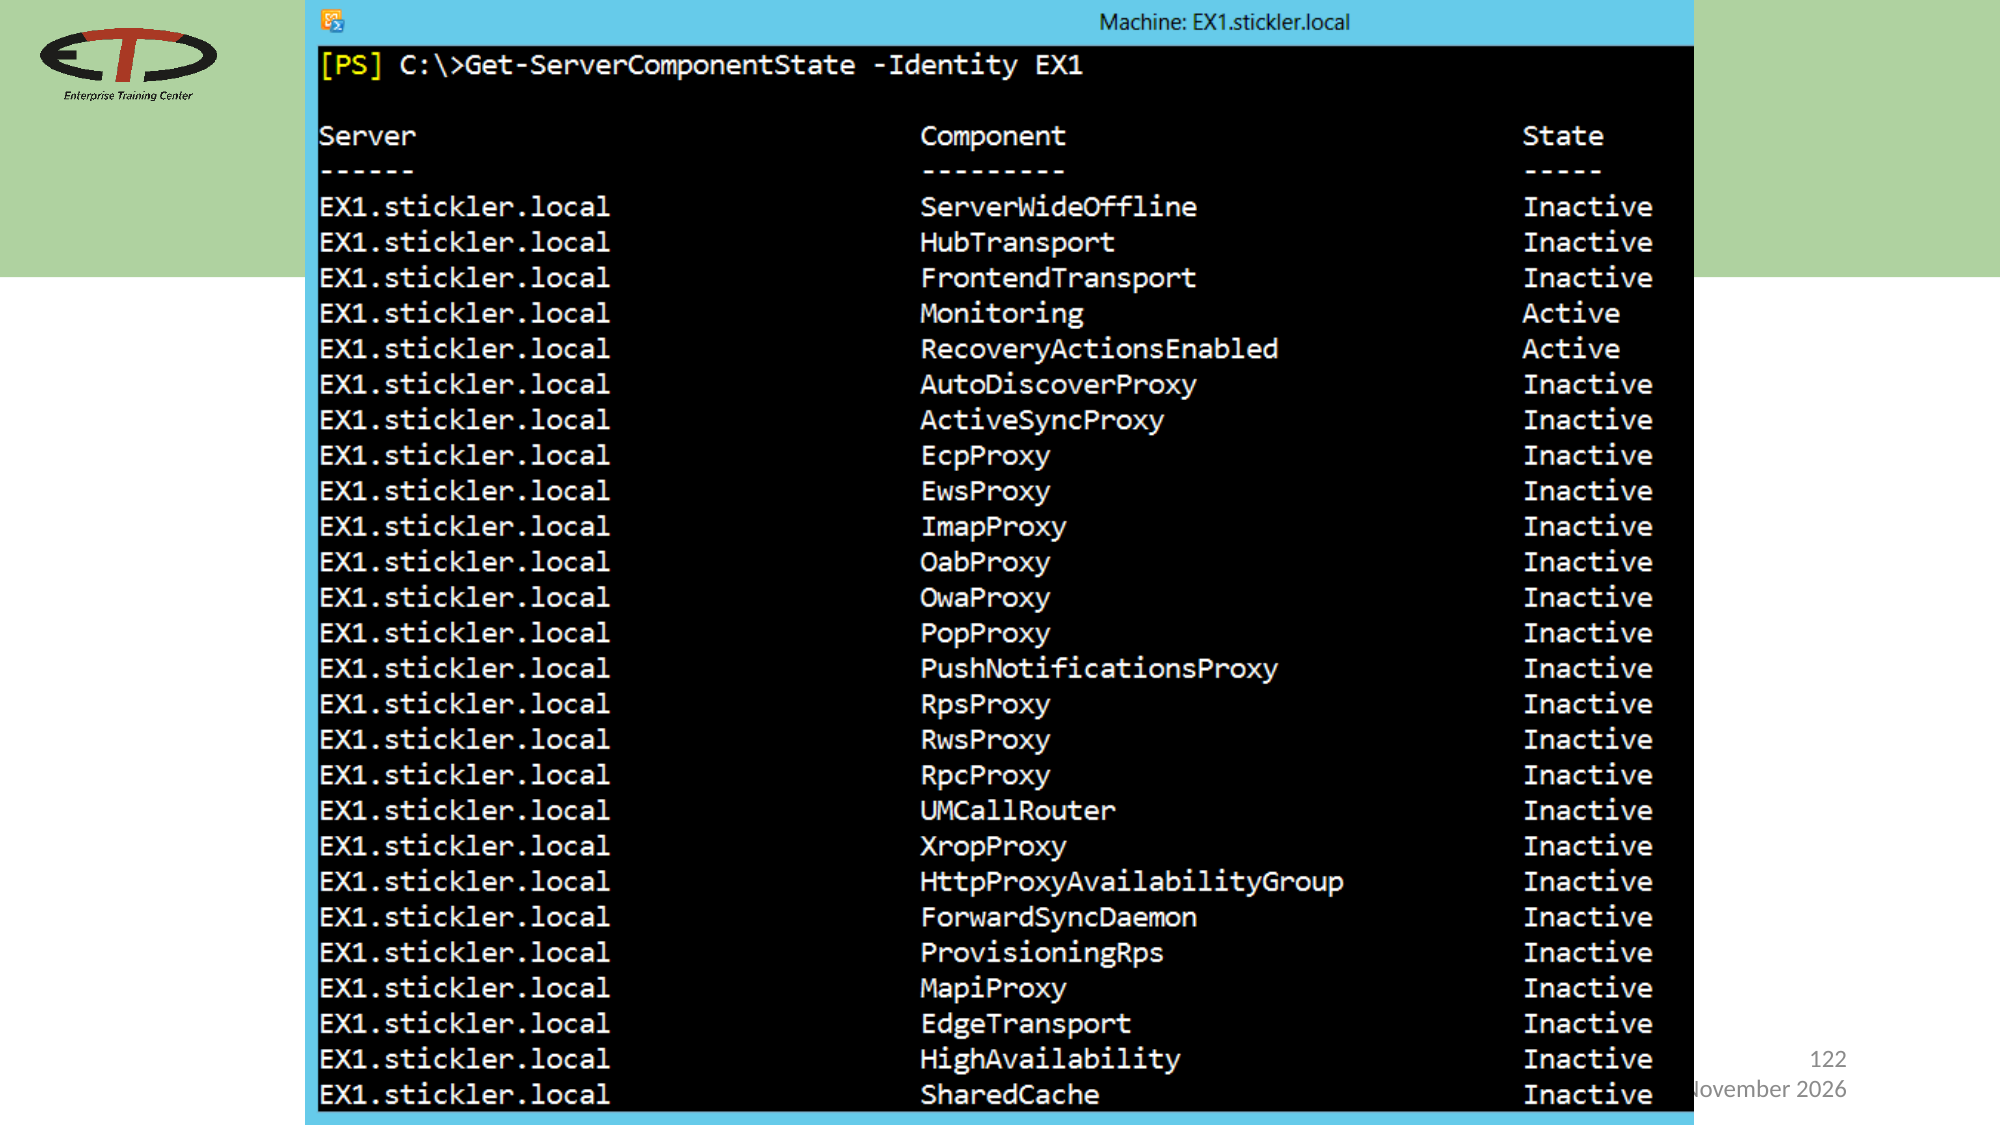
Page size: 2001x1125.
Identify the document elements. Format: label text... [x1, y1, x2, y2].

slide_number 122 © ETC Februar 21 [1694, 1042, 1863, 1103]
picture [40, 28, 217, 101]
picture [305, 0, 1694, 1125]
